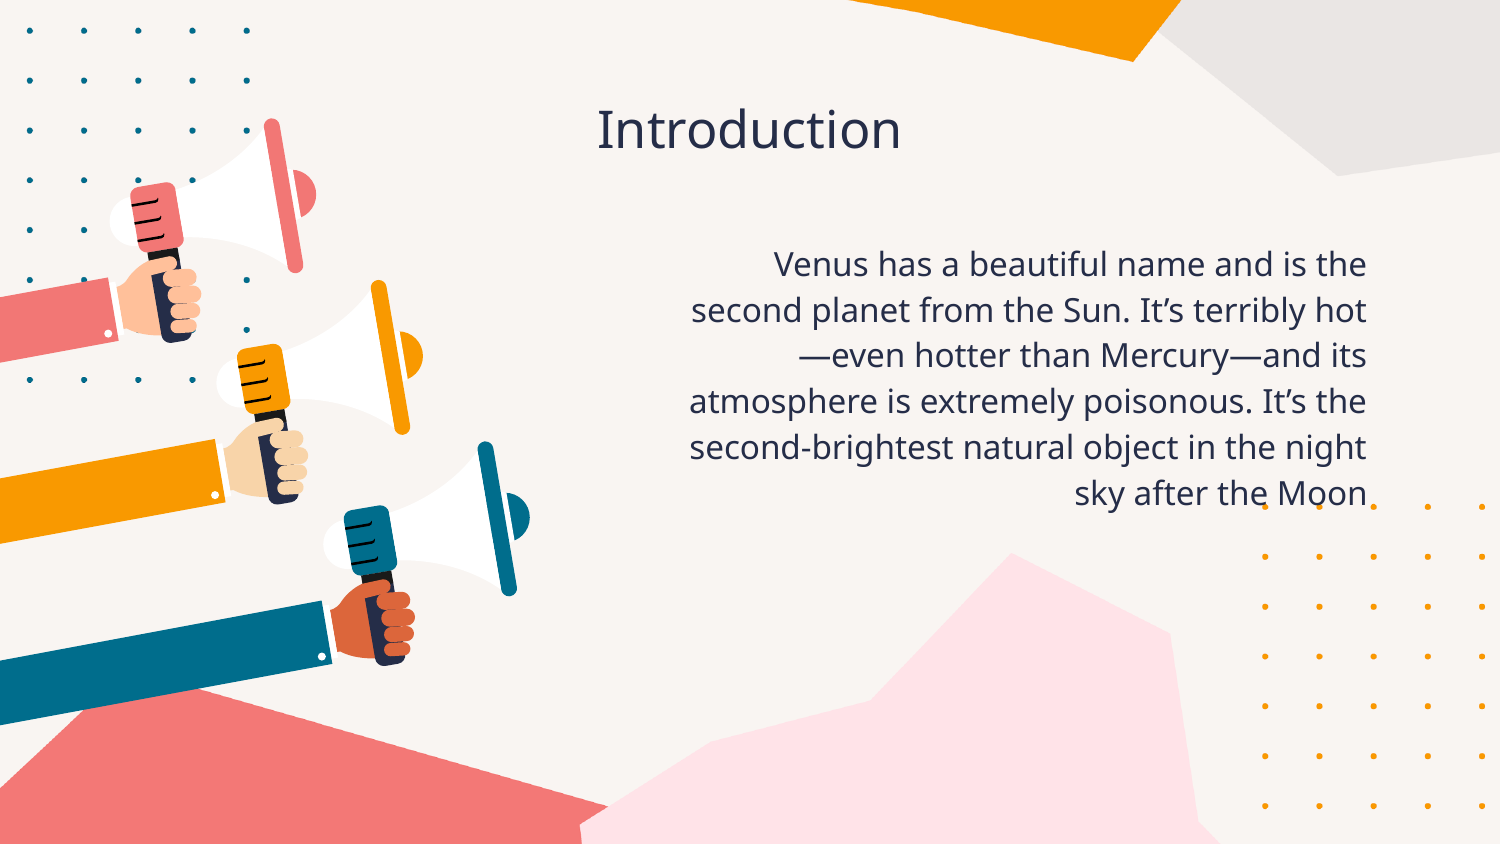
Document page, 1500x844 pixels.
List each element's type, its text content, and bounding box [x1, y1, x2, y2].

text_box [0, 118, 531, 726]
list Venus has a beautiful name and is the second planet from the Sun. It’s terribly hot—even hotter than Mercury—and its atmosphere is extremely poisonous. It’s the second-brightest natural object in the night sky after the Moon [645, 221, 1384, 471]
picture [0, 0, 1500, 844]
title Introduction [116, 87, 1384, 167]
